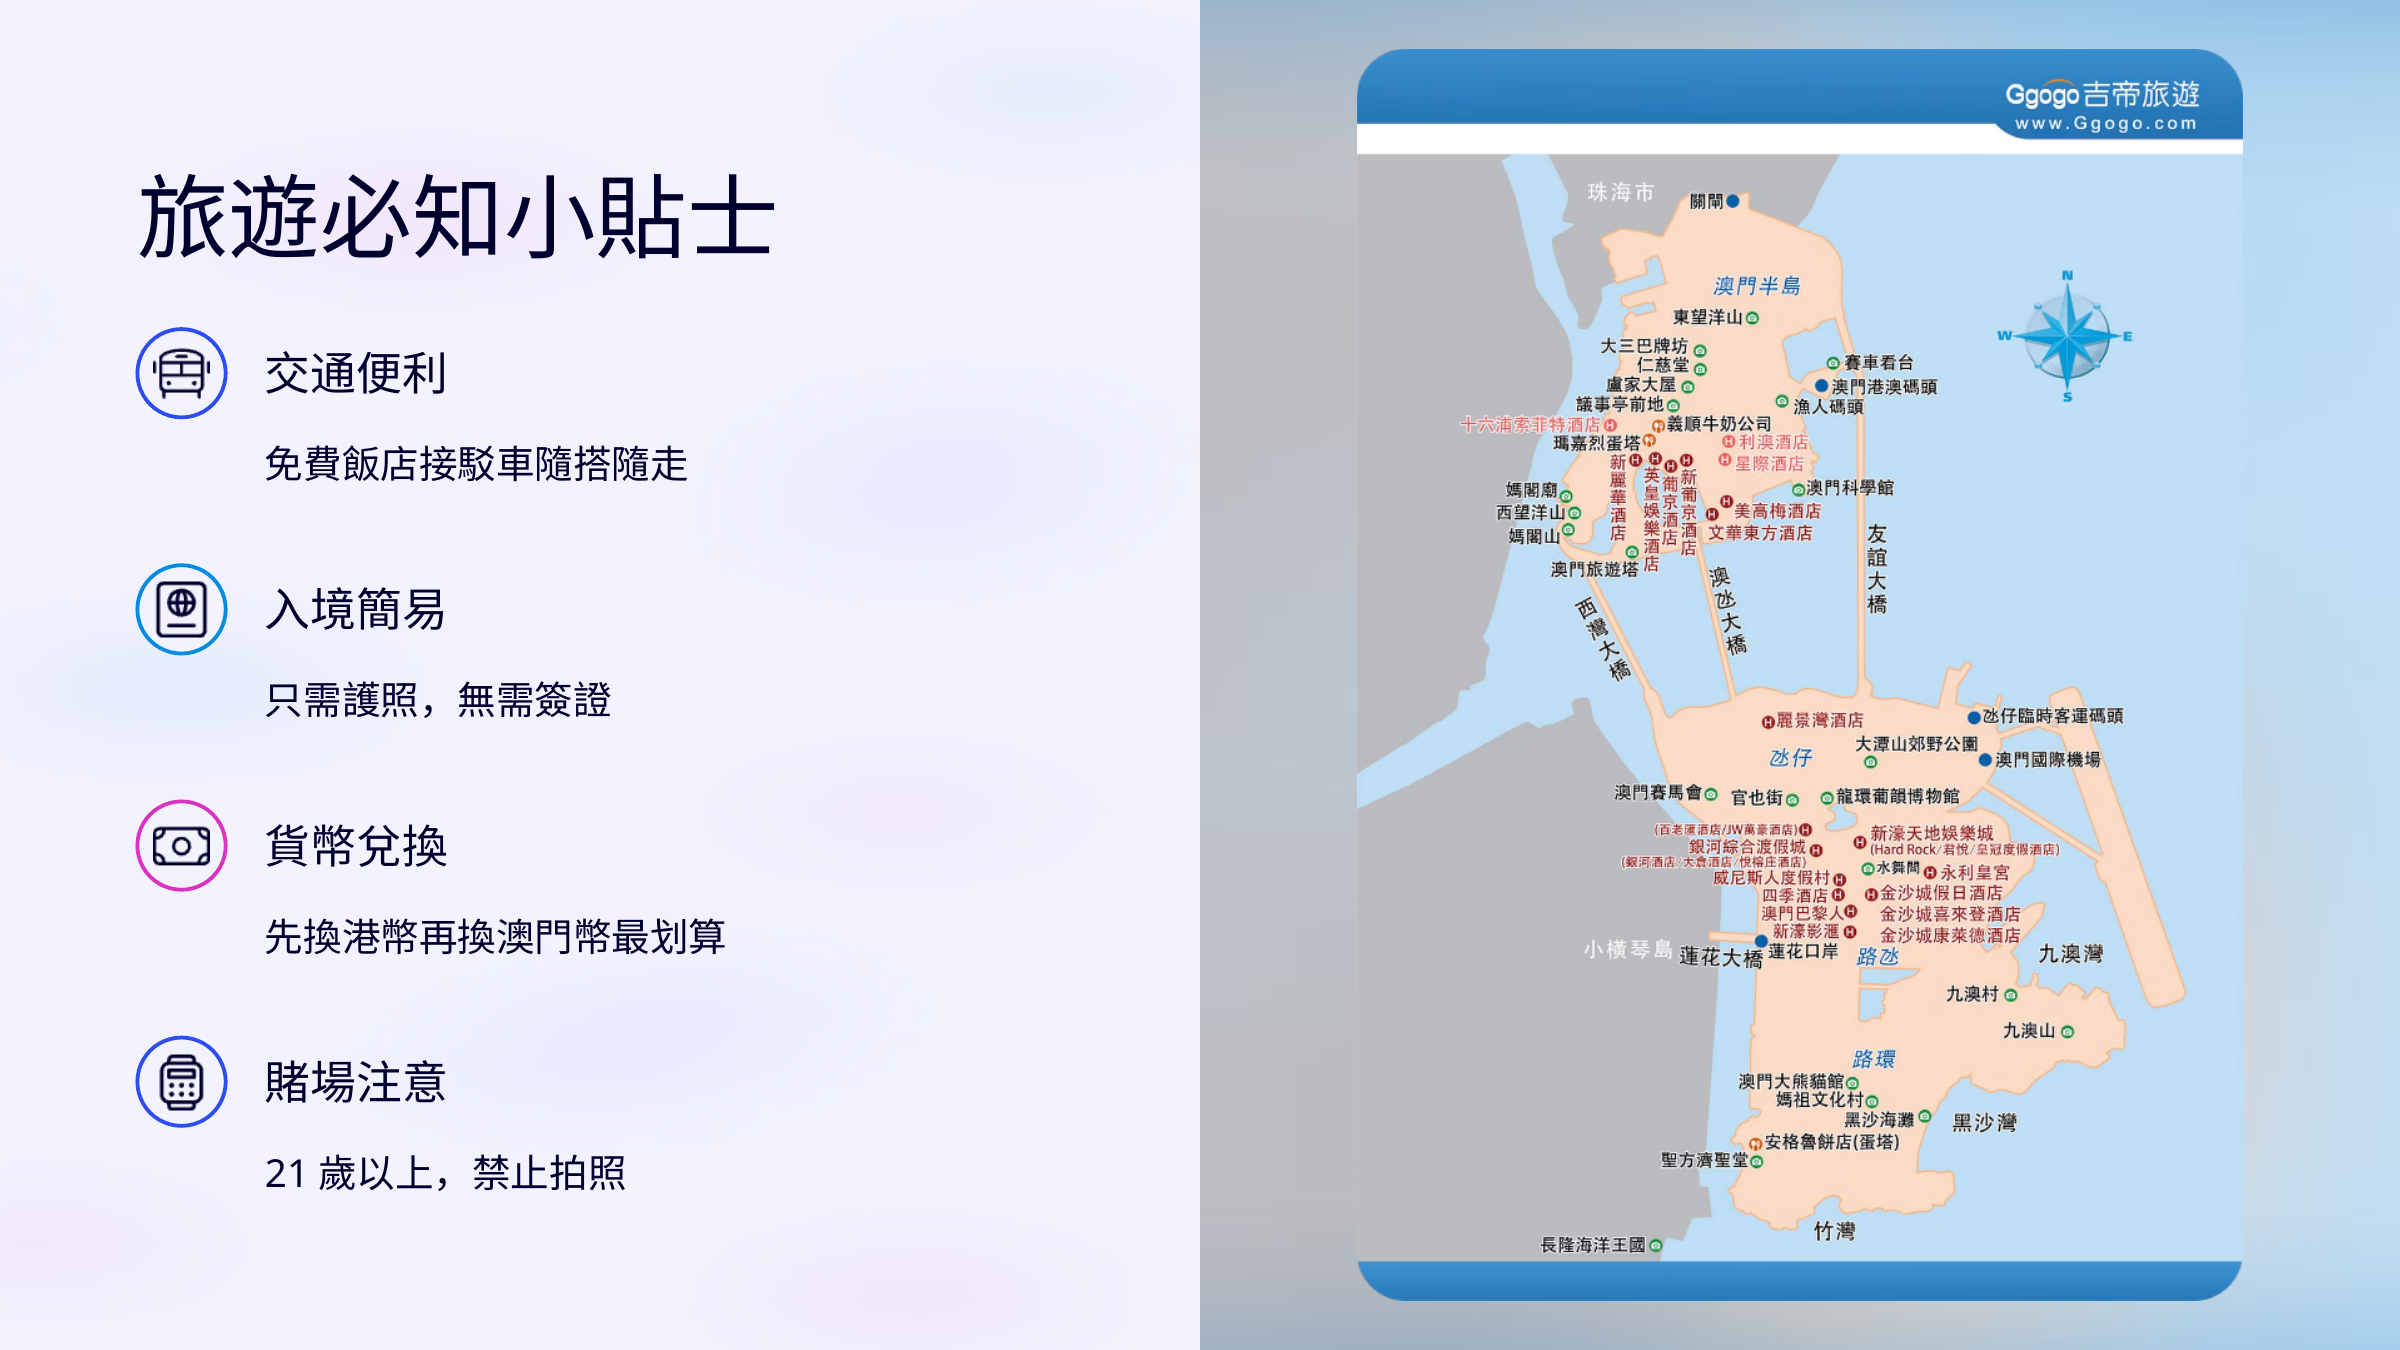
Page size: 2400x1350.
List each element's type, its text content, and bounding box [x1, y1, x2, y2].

picture [153, 338, 210, 408]
text_box 先換港幣再換澳門幣最划算 [265, 896, 1063, 959]
text_box [210, 811, 226, 880]
text_box 旅遊必知小貼士 [137, 154, 1062, 271]
text_box [137, 575, 153, 644]
text_box [137, 811, 153, 880]
text_box [137, 1048, 153, 1116]
text_box [210, 339, 226, 407]
text_box [137, 339, 153, 407]
text_box 免費飯店接駁車隨搭隨走 [265, 423, 1063, 487]
picture [153, 1047, 210, 1117]
text_box 貨幣兌換 [265, 814, 727, 873]
text_box [155, 645, 208, 654]
text_box [155, 801, 208, 810]
text_box [155, 881, 208, 890]
text_box [154, 1037, 209, 1047]
text_box [210, 1048, 226, 1116]
text_box 21歲以上，禁止拍照 [265, 1132, 1063, 1196]
text_box 入境簡易 [265, 578, 727, 637]
text_box 只需護照，無需簽證 [265, 660, 1063, 723]
text_box [154, 329, 209, 338]
text_box 賭場注意 [265, 1051, 727, 1109]
text_box [155, 565, 208, 574]
text_box [210, 575, 226, 644]
picture [153, 810, 210, 881]
picture [153, 574, 210, 645]
text_box 交通便利 [265, 342, 727, 401]
picture [1199, 0, 2400, 1350]
text_box [154, 408, 209, 418]
text_box [154, 1117, 209, 1126]
